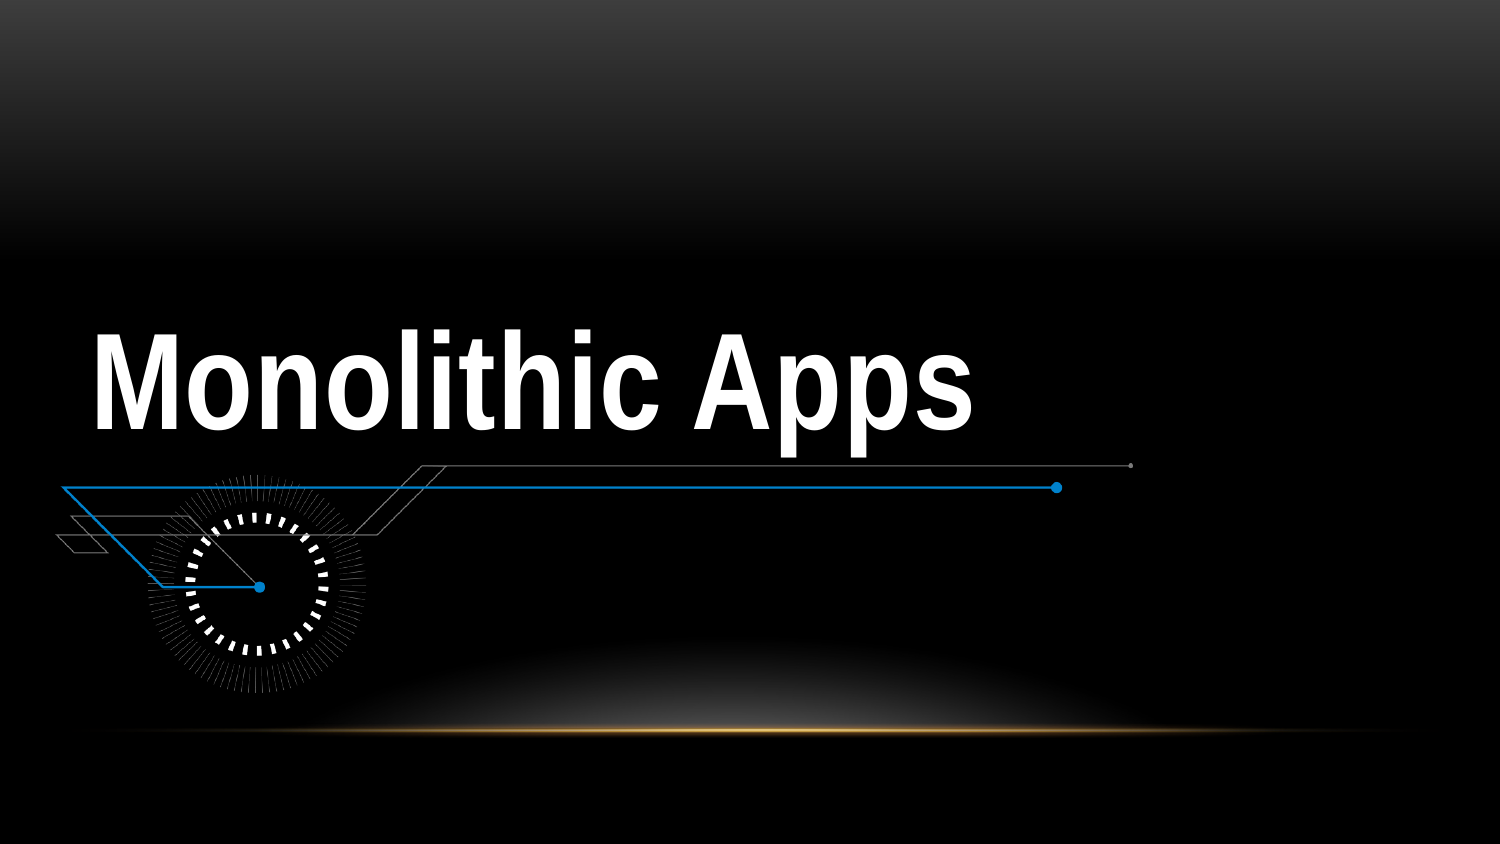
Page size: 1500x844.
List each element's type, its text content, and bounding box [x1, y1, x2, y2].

title Monolithic Apps [75, 290, 1425, 459]
picture [0, 0, 1500, 844]
